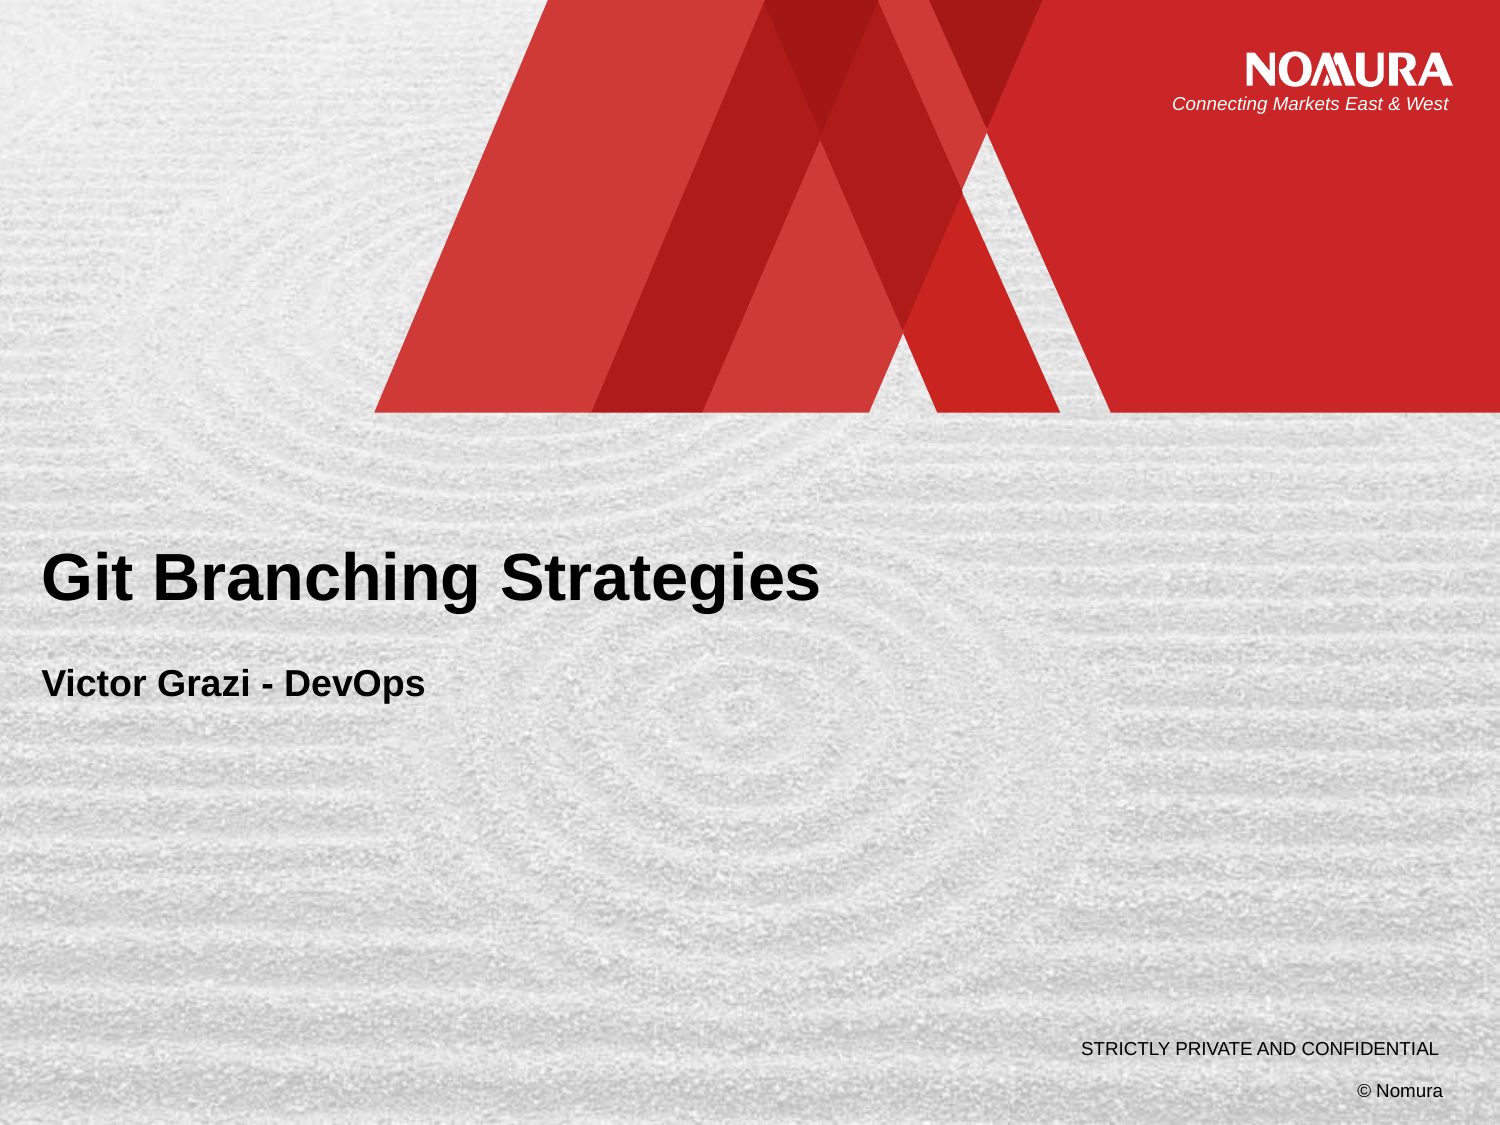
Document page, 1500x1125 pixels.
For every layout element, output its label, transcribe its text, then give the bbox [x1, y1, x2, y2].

list Victor Grazi - DevOps [41, 637, 1132, 722]
title Git Branching Strategies [41, 472, 1132, 614]
picture [0, 0, 1500, 1125]
